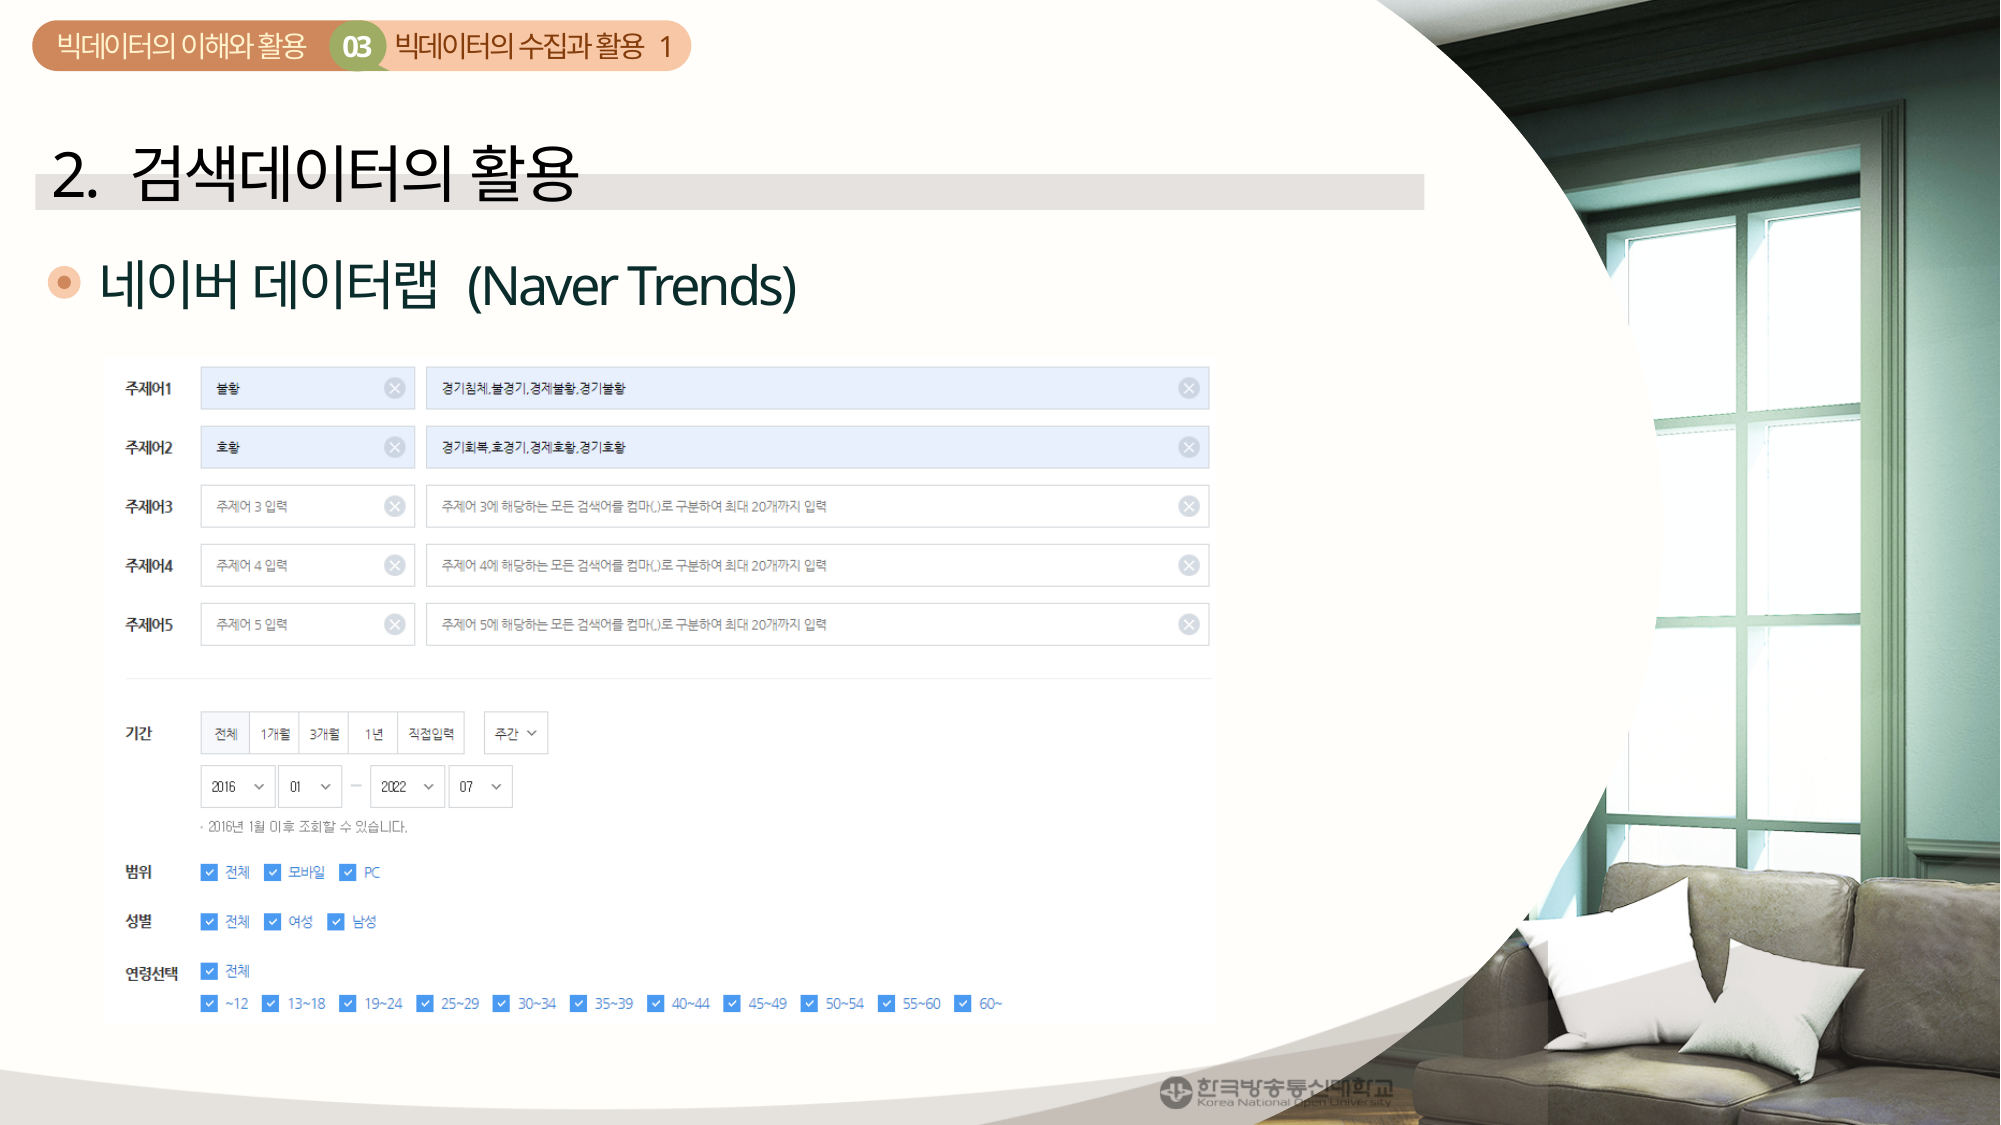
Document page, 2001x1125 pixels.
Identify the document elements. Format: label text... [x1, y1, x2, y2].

picture [0, 0, 2000, 1125]
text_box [47, 243, 1474, 325]
text_box 빅데이터의 이해와 활용 [41, 21, 324, 71]
text_box 빅데이터의 수집과 활용 1 [390, 20, 704, 71]
text_box [48, 19, 361, 73]
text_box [329, 20, 390, 72]
text_box [31, 25, 41, 67]
text_box [1403, 173, 1425, 211]
text_box 2. 검색데이터의 활용 [36, 127, 1403, 217]
